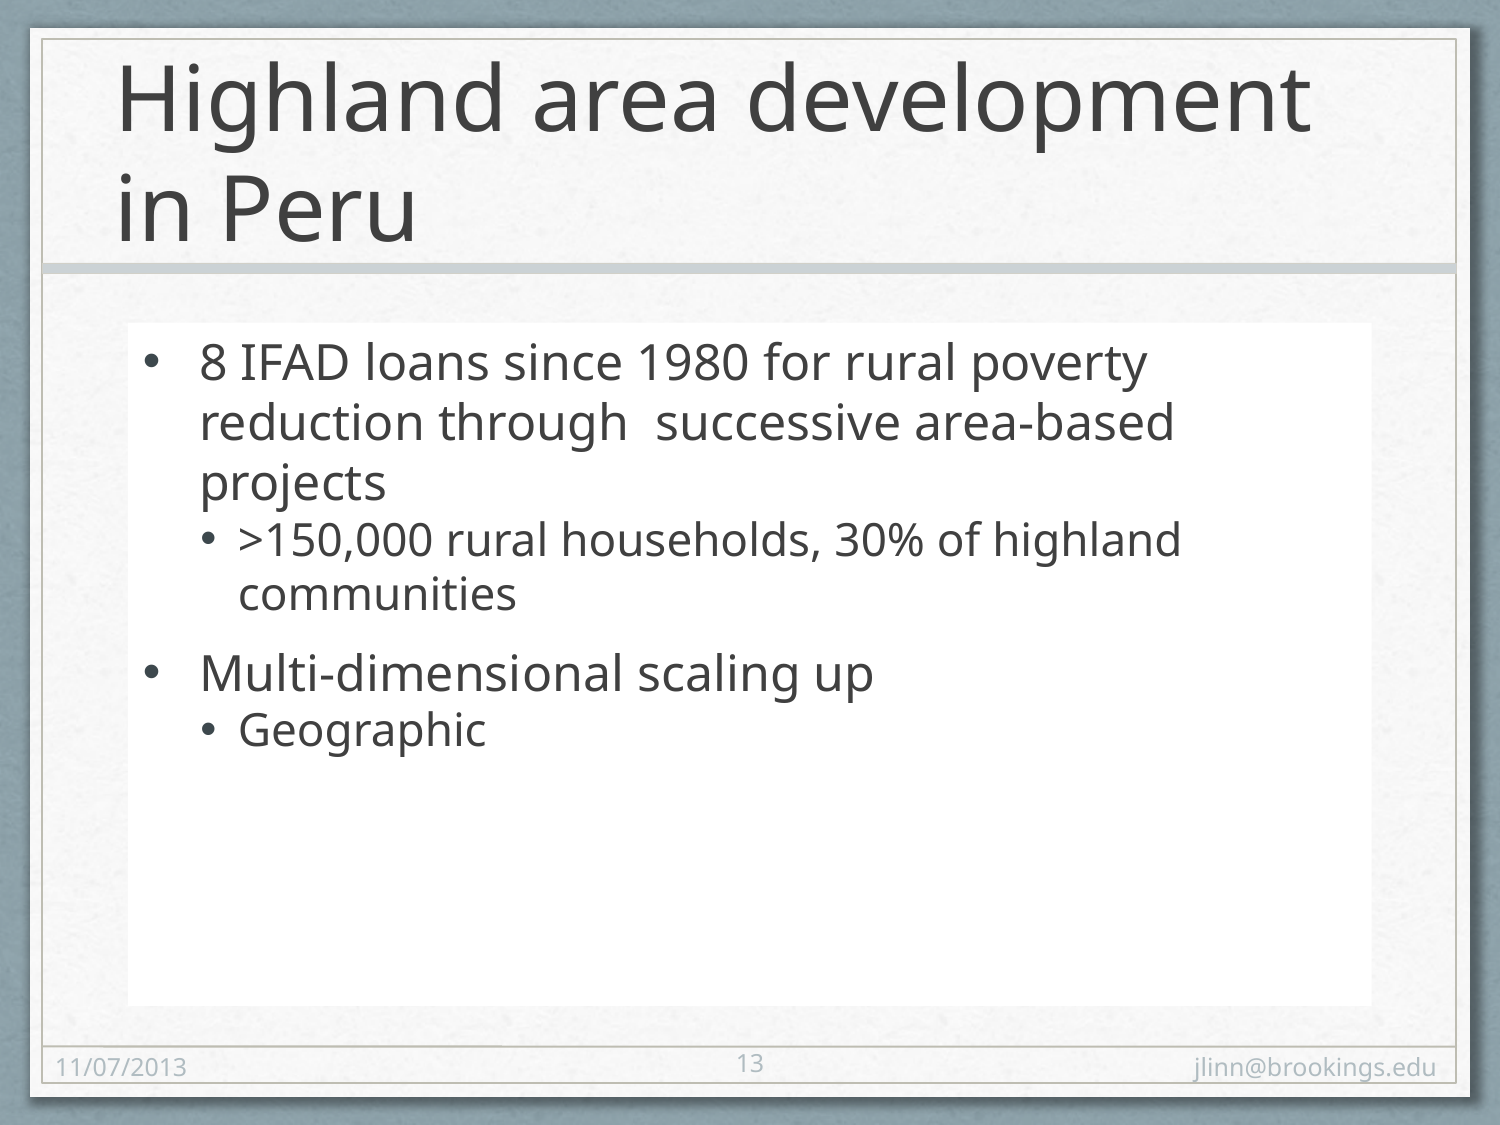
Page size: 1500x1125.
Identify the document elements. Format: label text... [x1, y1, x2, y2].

title Highland area development in Peru [99, 40, 1353, 260]
list 8 IFAD loans since 1980 for rural poverty reduction through successive area-based projects >150,000 rural households, 30% of highland communities Multi-dimensional scaling up Geographic [127, 322, 1372, 1006]
footer jlinn@brookings.edu [977, 1045, 1453, 1088]
picture [30, 28, 1470, 1097]
slide_number 13 [687, 1042, 813, 1088]
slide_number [39, 1045, 390, 1088]
